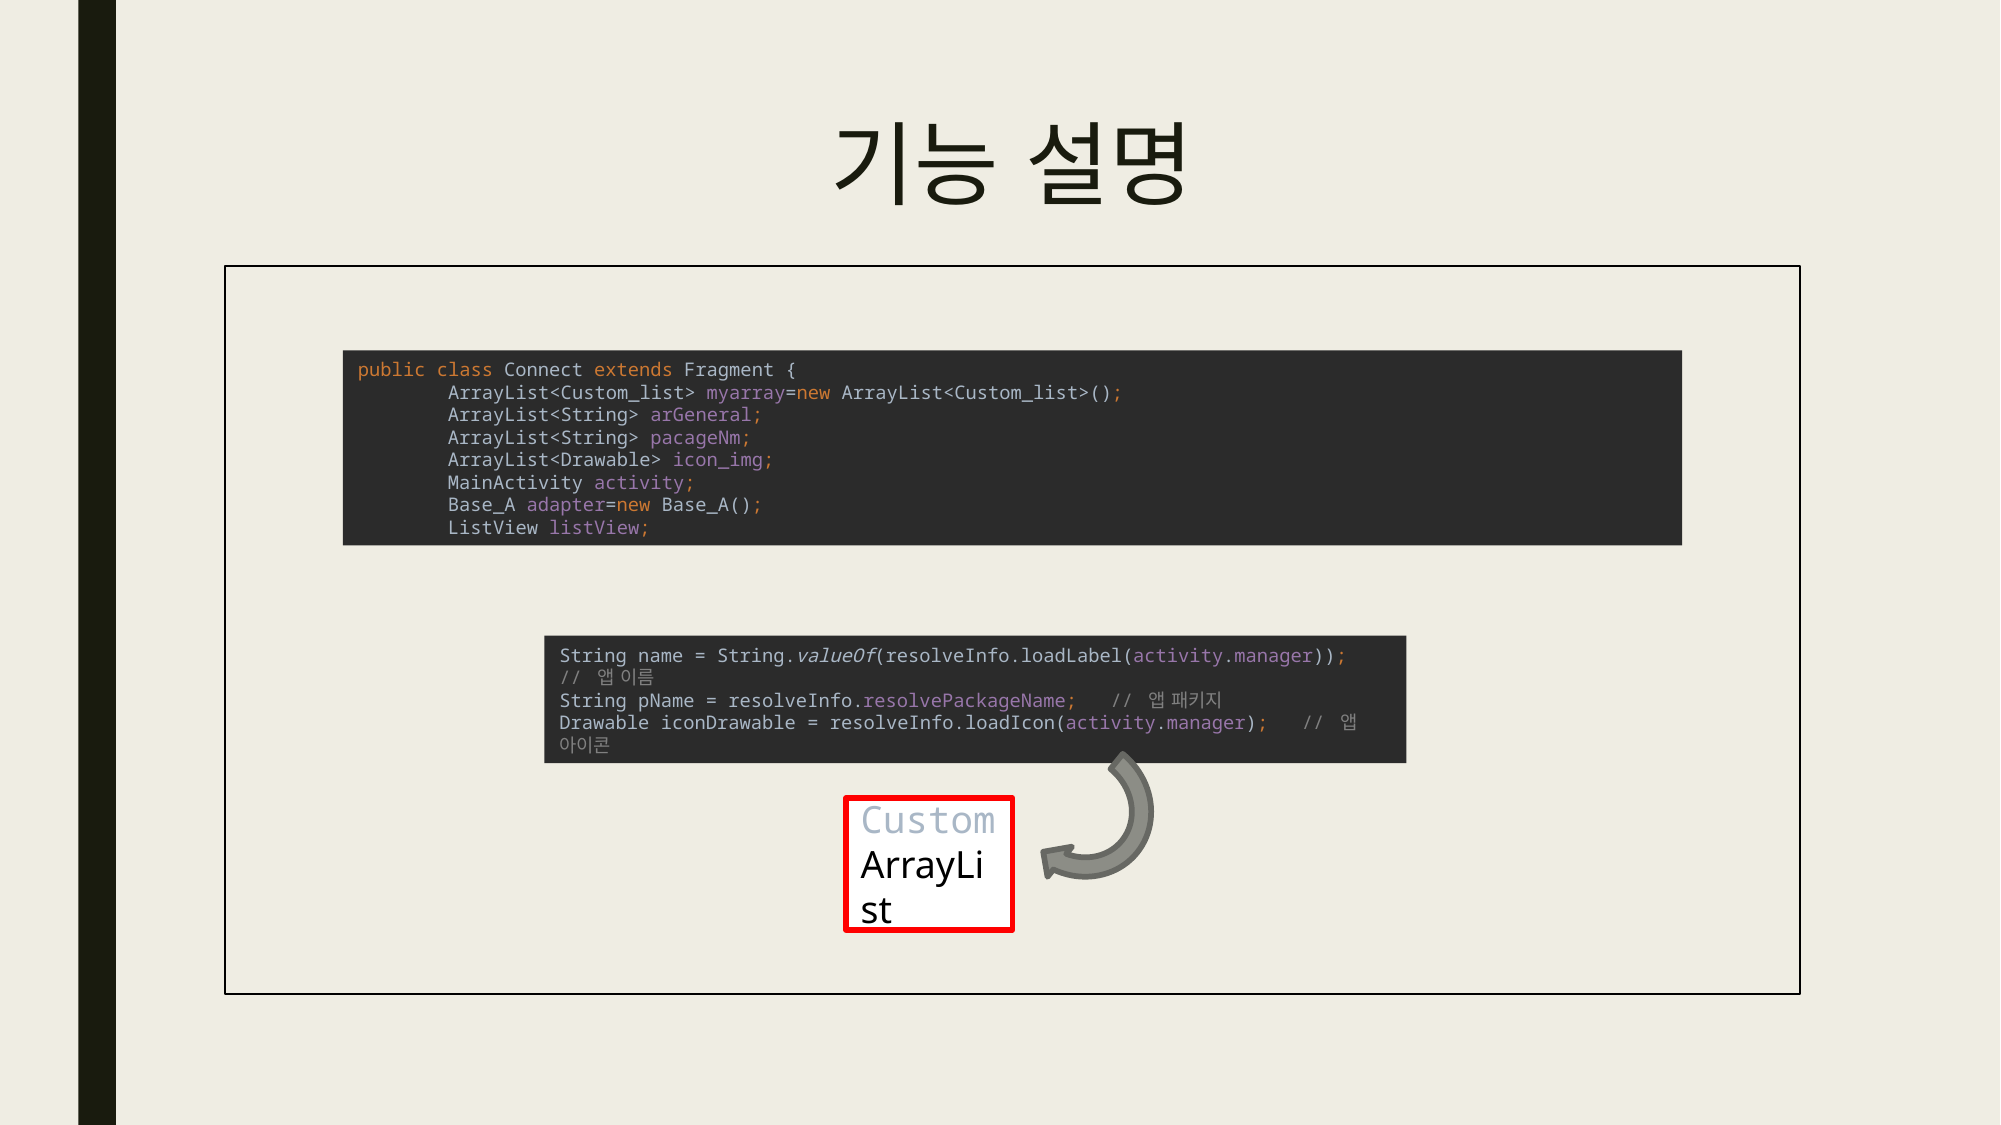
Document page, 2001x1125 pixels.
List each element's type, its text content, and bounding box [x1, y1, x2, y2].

text_box public class Connect extends Fragment { ArrayList<Custom_list> myarray=new ArrayList<Custom_list>(); ArrayList<String> arGeneral; ArrayList<String> pacageNm; ArrayList<Drawable> icon_img; MainActivity activity; Base_A adapter=new Base_A(); ListView listView; [342, 350, 1683, 546]
text_box Custom ArrayList [843, 795, 1015, 933]
list [225, 265, 1800, 994]
title 기능 설명 [225, 112, 1800, 235]
text_box String name = String.valueOf(resolveInfo.loadLabel(activity.manager)); // 앱 이름 String pName = resolveInfo.resolvePackageName; // 앱 패키지 Drawable iconDrawable = resolveInfo.loadIcon(activity.manager); // 앱 아이콘 [544, 635, 1407, 764]
text_box [1040, 751, 1155, 880]
